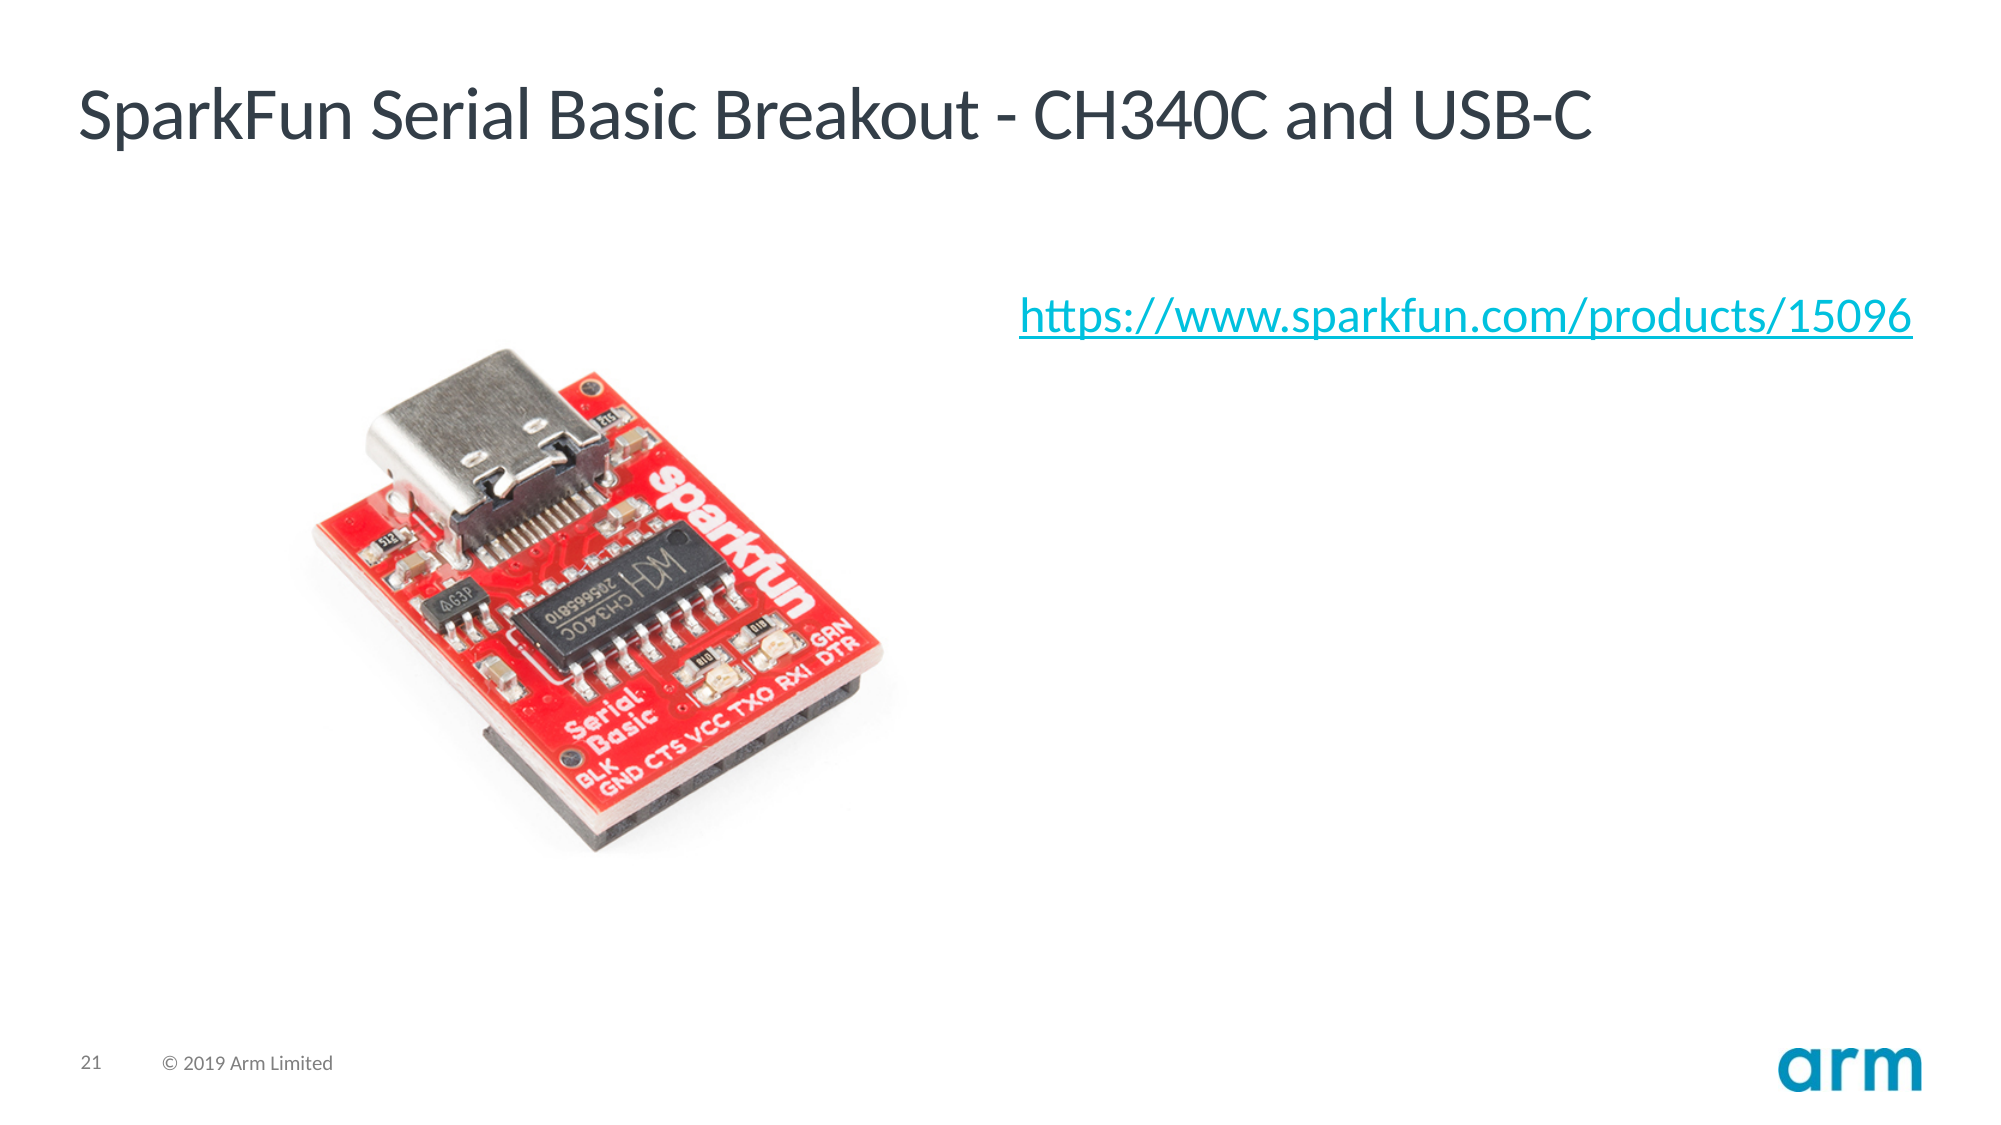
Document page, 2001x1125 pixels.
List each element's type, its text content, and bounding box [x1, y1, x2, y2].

title SparkFun Serial Basic Breakout - CH340C and USB-C [78, 78, 1922, 186]
picture [1778, 1072, 1794, 1092]
picture [237, 244, 956, 963]
picture [1788, 1056, 1812, 1083]
picture [1889, 1048, 1903, 1053]
picture [1911, 1048, 1922, 1062]
picture [1803, 1048, 1922, 1092]
picture [1778, 1048, 1794, 1067]
list https://www.sparkfun.com/products/15096 [1019, 282, 1932, 892]
